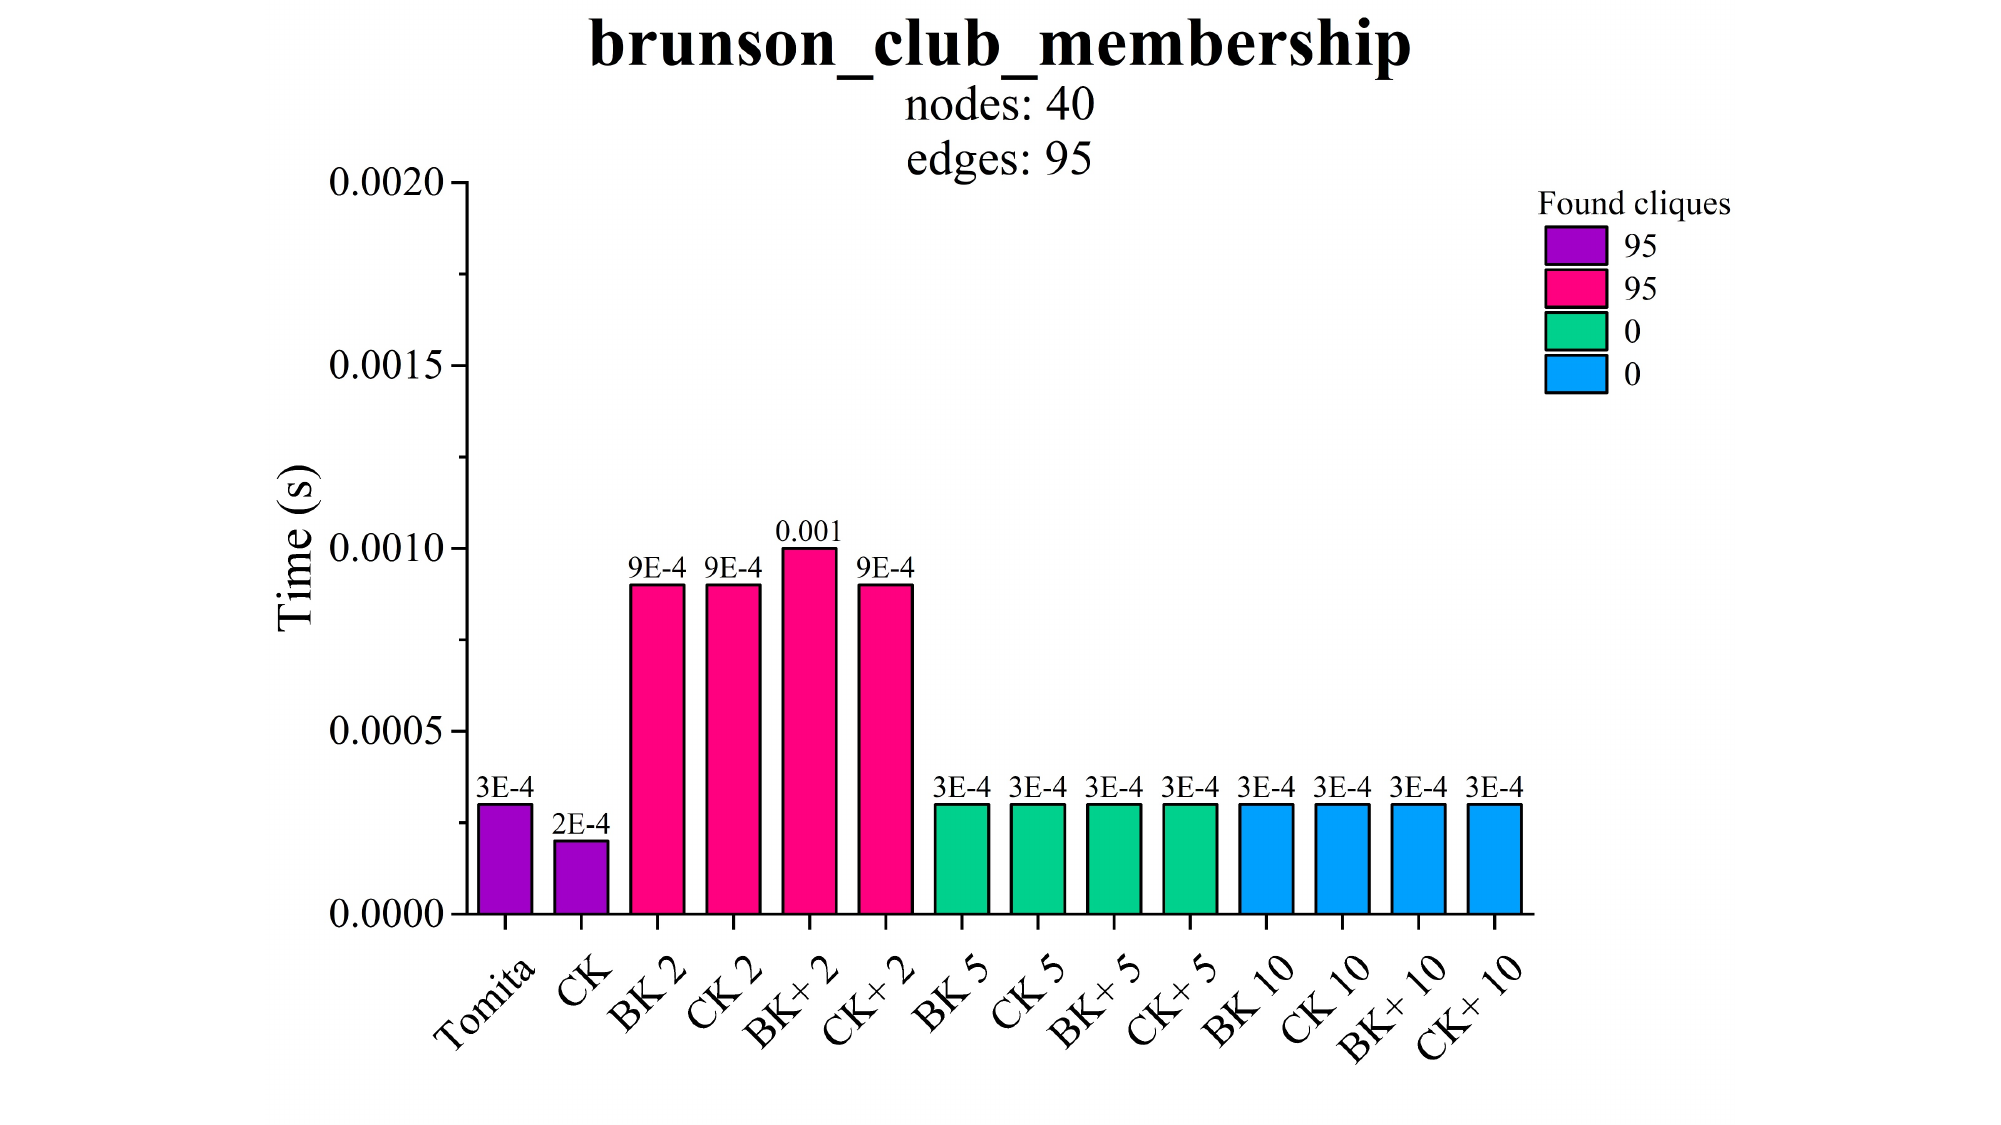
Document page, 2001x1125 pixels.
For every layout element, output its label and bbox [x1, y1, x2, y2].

picture [265, 0, 1735, 1125]
